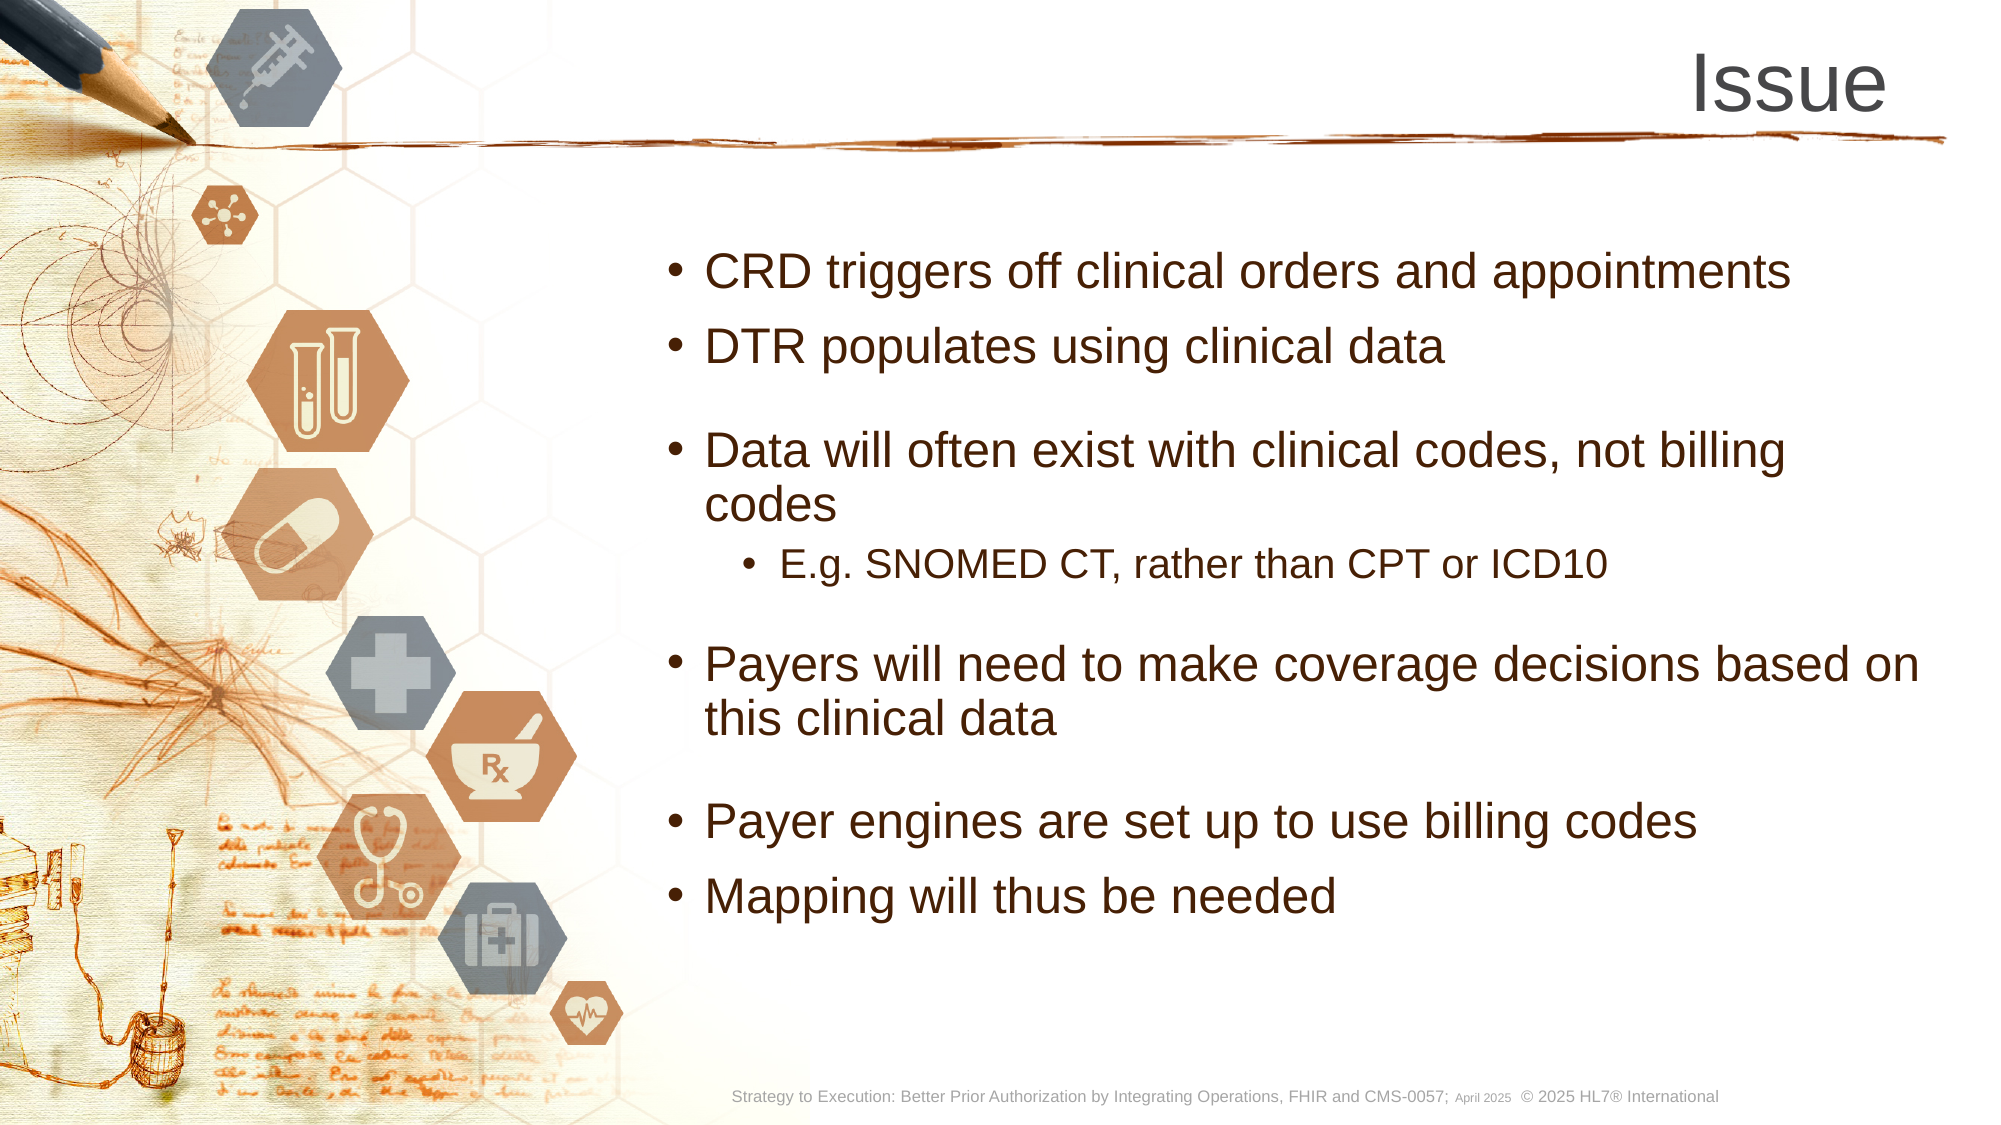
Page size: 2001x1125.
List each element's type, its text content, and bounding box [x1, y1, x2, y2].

list CRD triggers off clinical orders and appointments DTR populates using clinical data Data will often exist with clinical codes, not billing codes E.g. SNOMED CT, rather than CPT or ICD10 Payers will need to make coverage decisions based on this clinical data Payer engines are set up to use billing codes Mapping will thus be needed [652, 238, 1940, 1056]
title Issue [648, 32, 1904, 160]
picture [0, 0, 1949, 1125]
